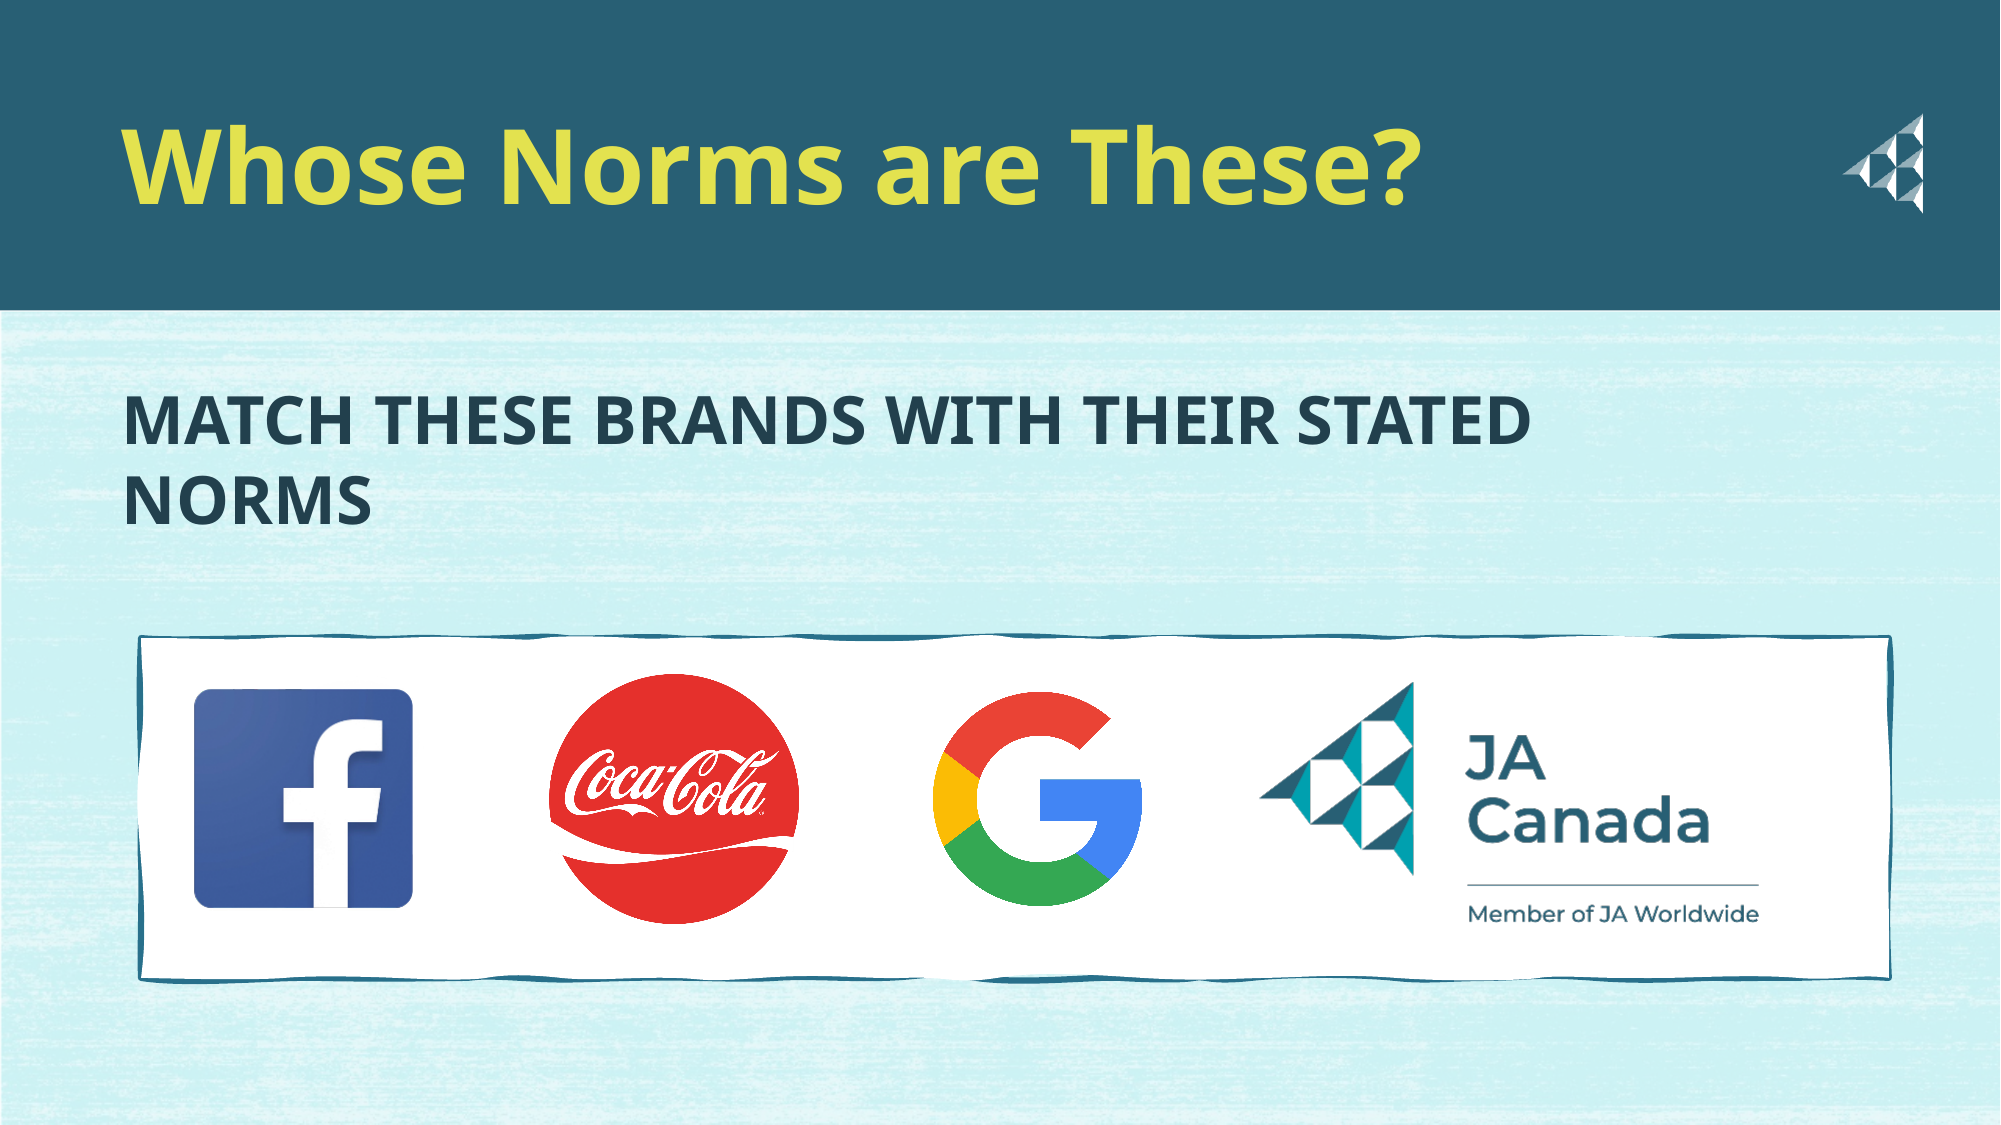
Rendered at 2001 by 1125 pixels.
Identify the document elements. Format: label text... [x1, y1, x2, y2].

picture [922, 605, 1949, 1032]
picture [126, 672, 430, 926]
text_box [139, 635, 1068, 981]
list MATCH THESE BRANDS WITH THEIR STATED NORMS [106, 369, 1820, 563]
picture [526, 629, 826, 969]
title Whose Norms are These? [106, 112, 1923, 213]
